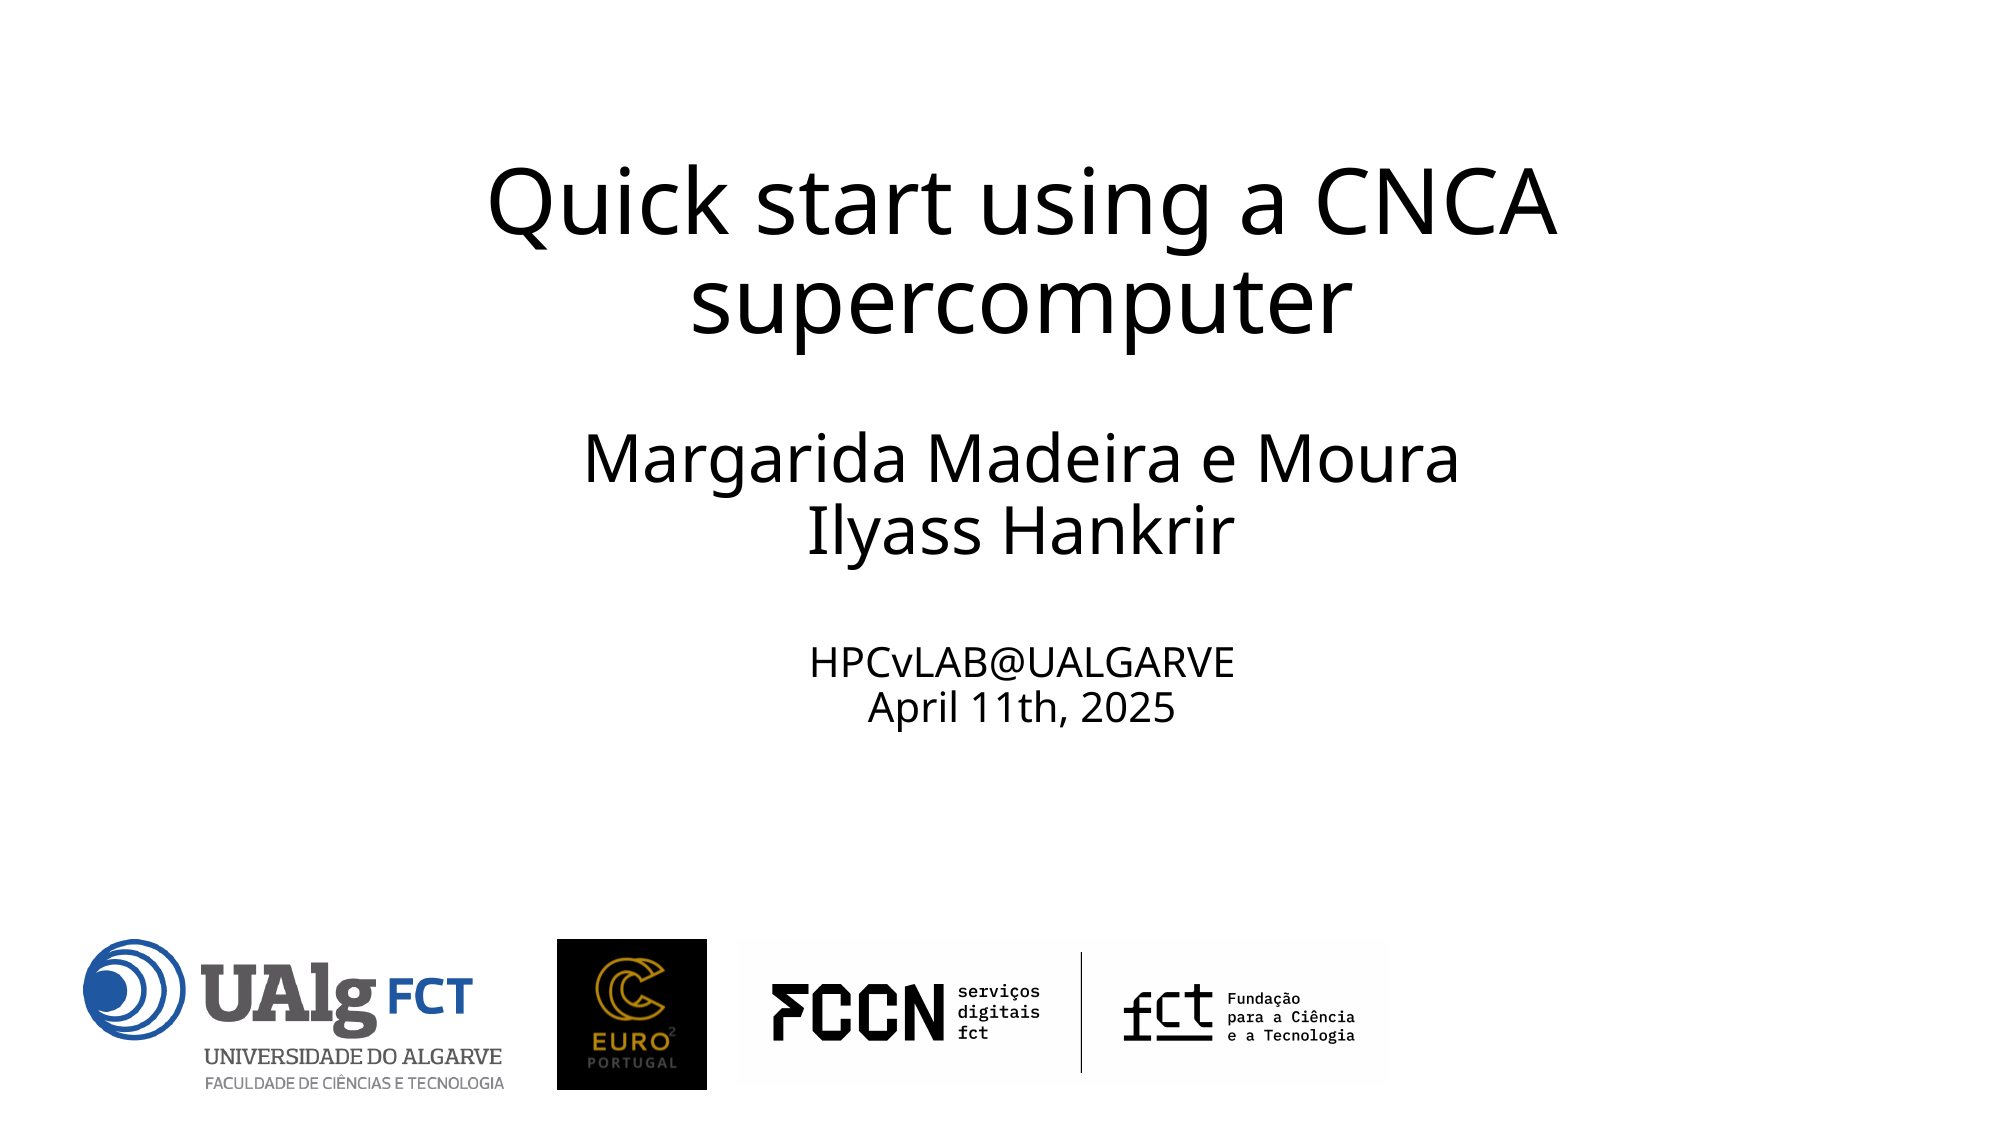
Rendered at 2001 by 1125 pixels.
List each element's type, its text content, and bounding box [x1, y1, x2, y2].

picture [557, 939, 707, 1090]
picture [738, 939, 1389, 1085]
picture [83, 939, 504, 1089]
title Quick start using a CNCA supercomputer Margarida Madeira e Moura Ilyass Hankrir HPCvLAB@UALGARVE April 11th, 2025 [161, 140, 1883, 747]
